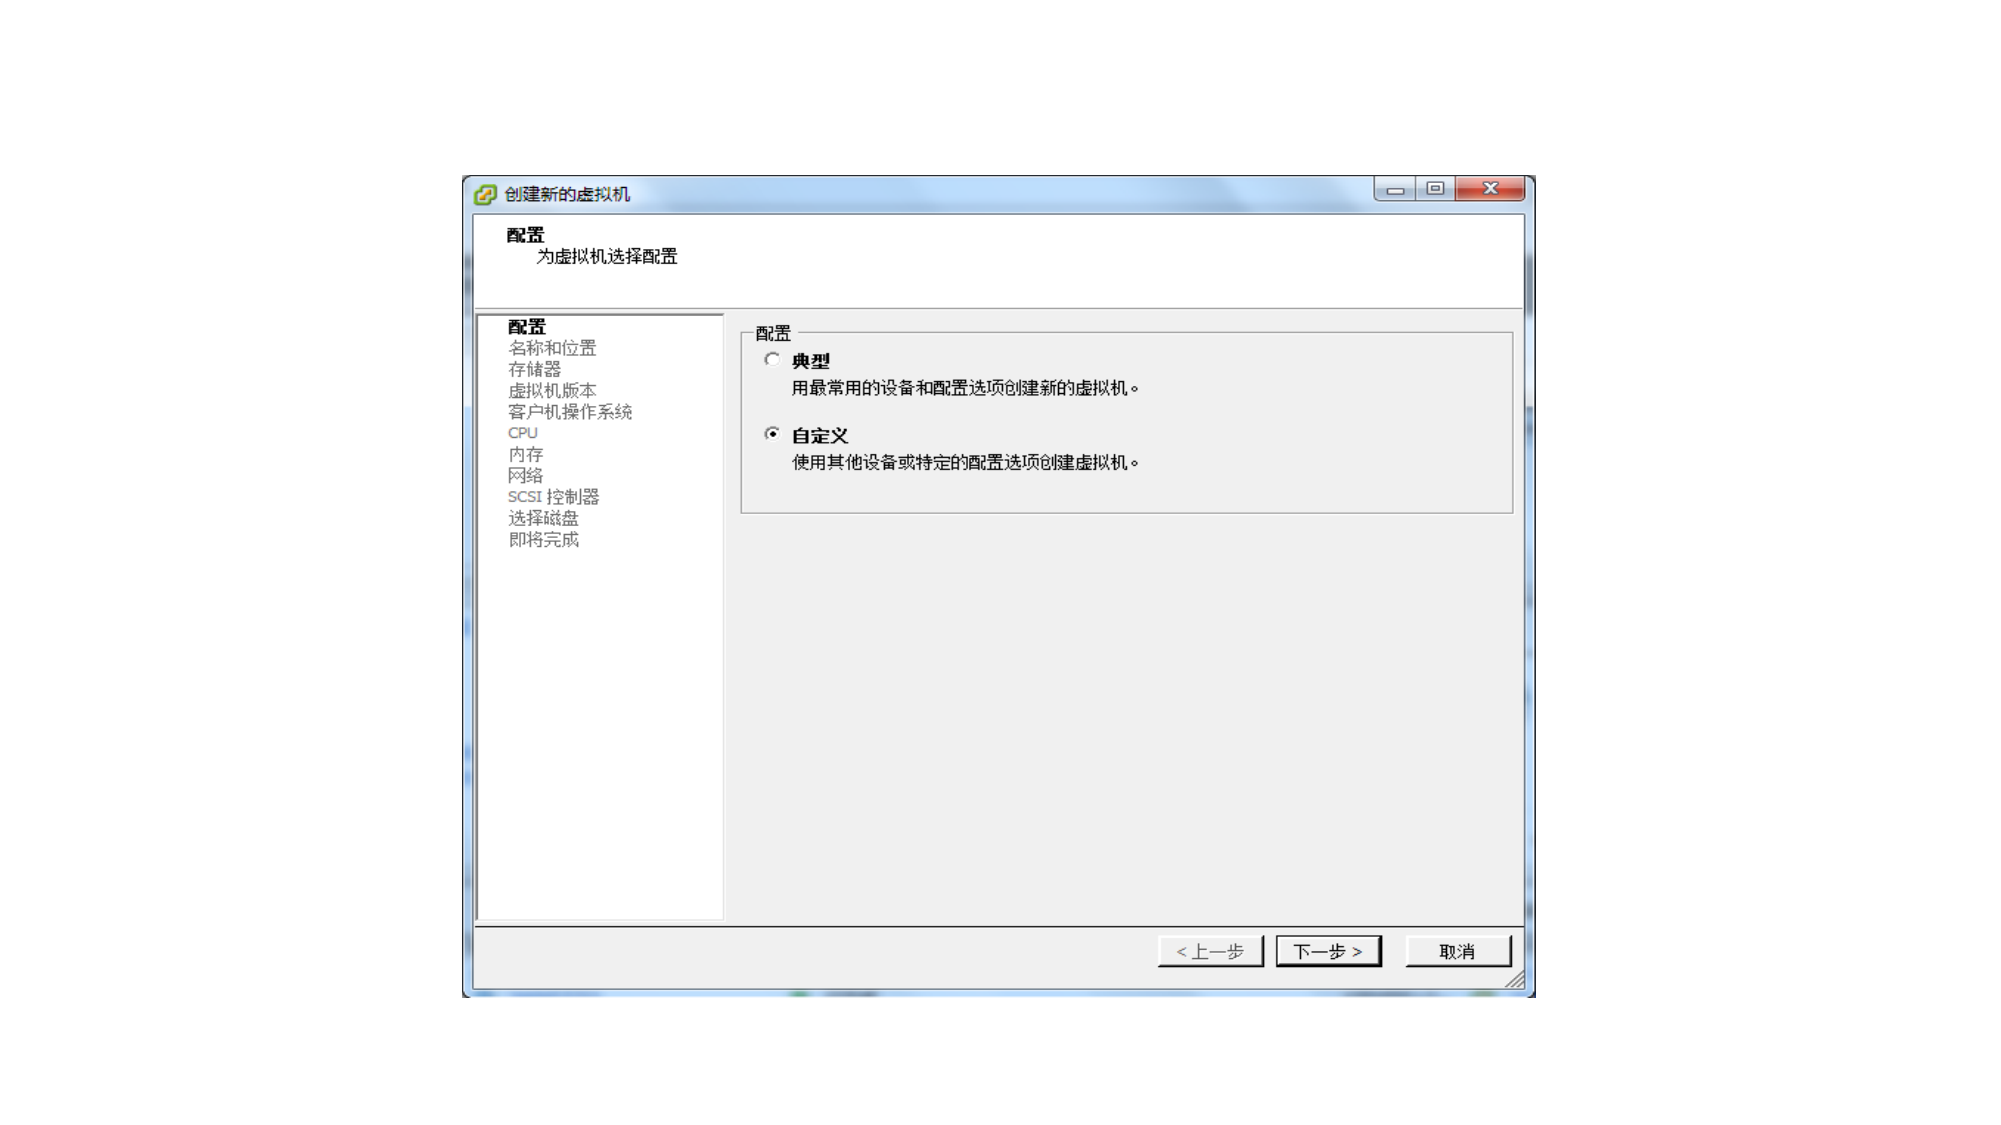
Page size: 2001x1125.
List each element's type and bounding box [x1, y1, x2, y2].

picture [462, 175, 1536, 998]
